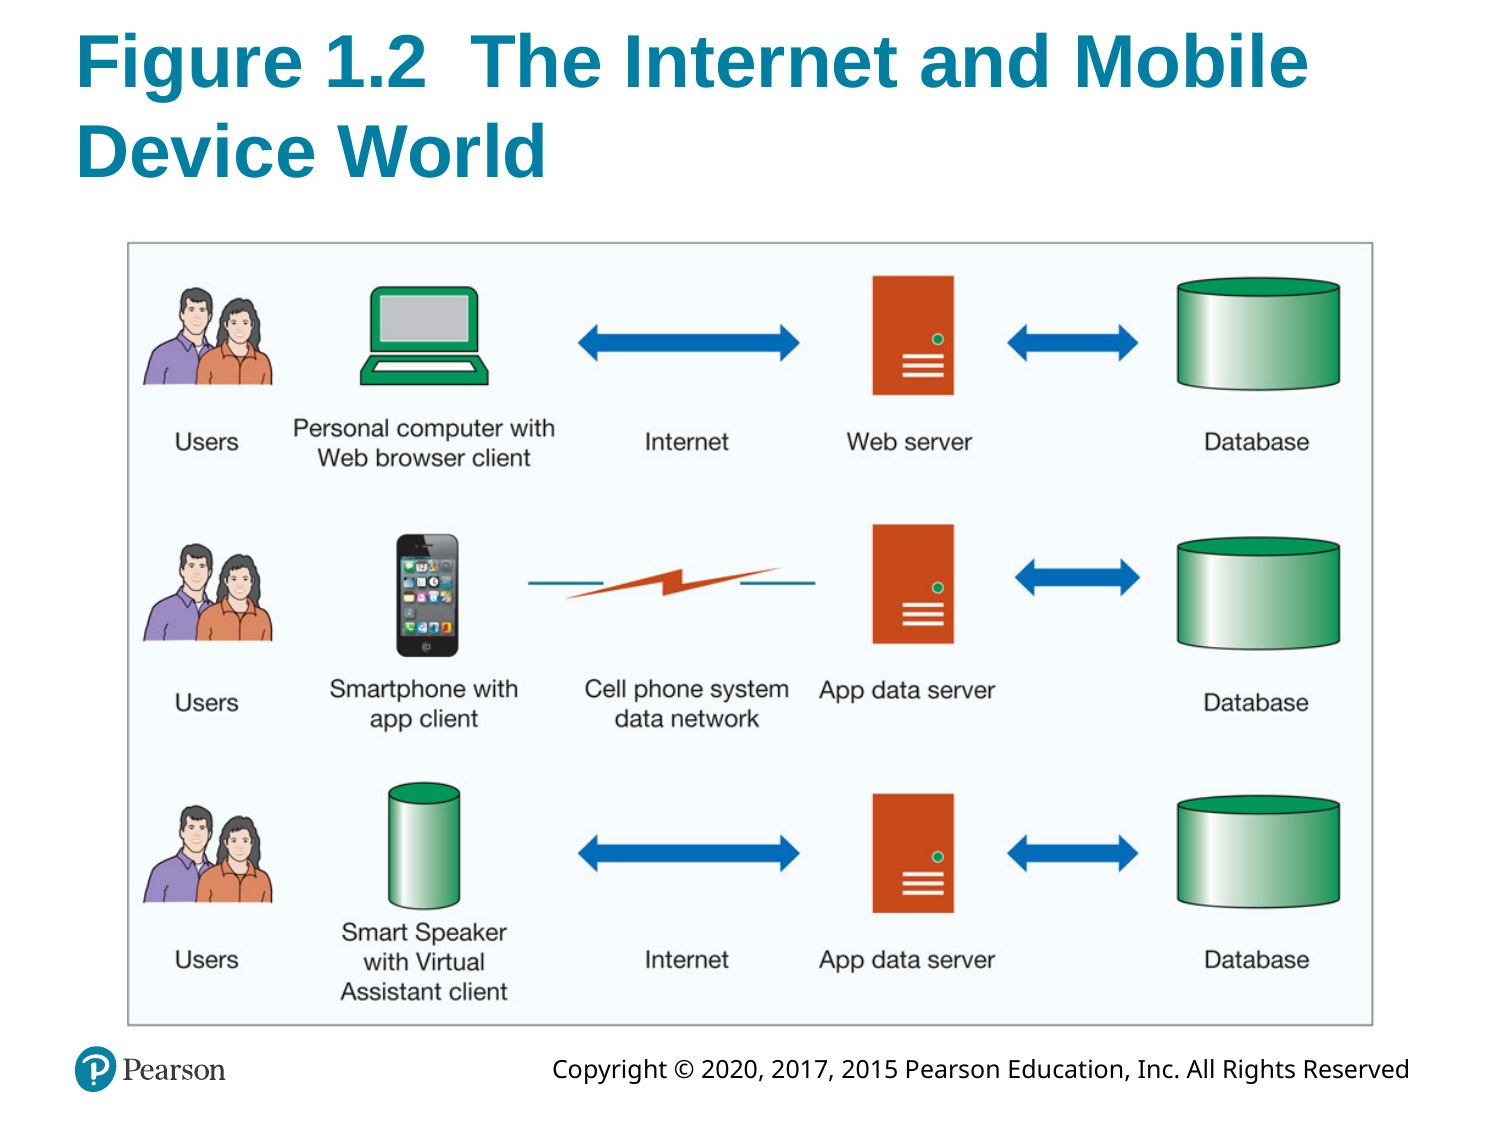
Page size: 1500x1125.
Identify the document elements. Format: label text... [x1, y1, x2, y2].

picture [125, 236, 1375, 1031]
title Figure 1.2 The Internet and Mobile Device World [75, 7, 1413, 197]
